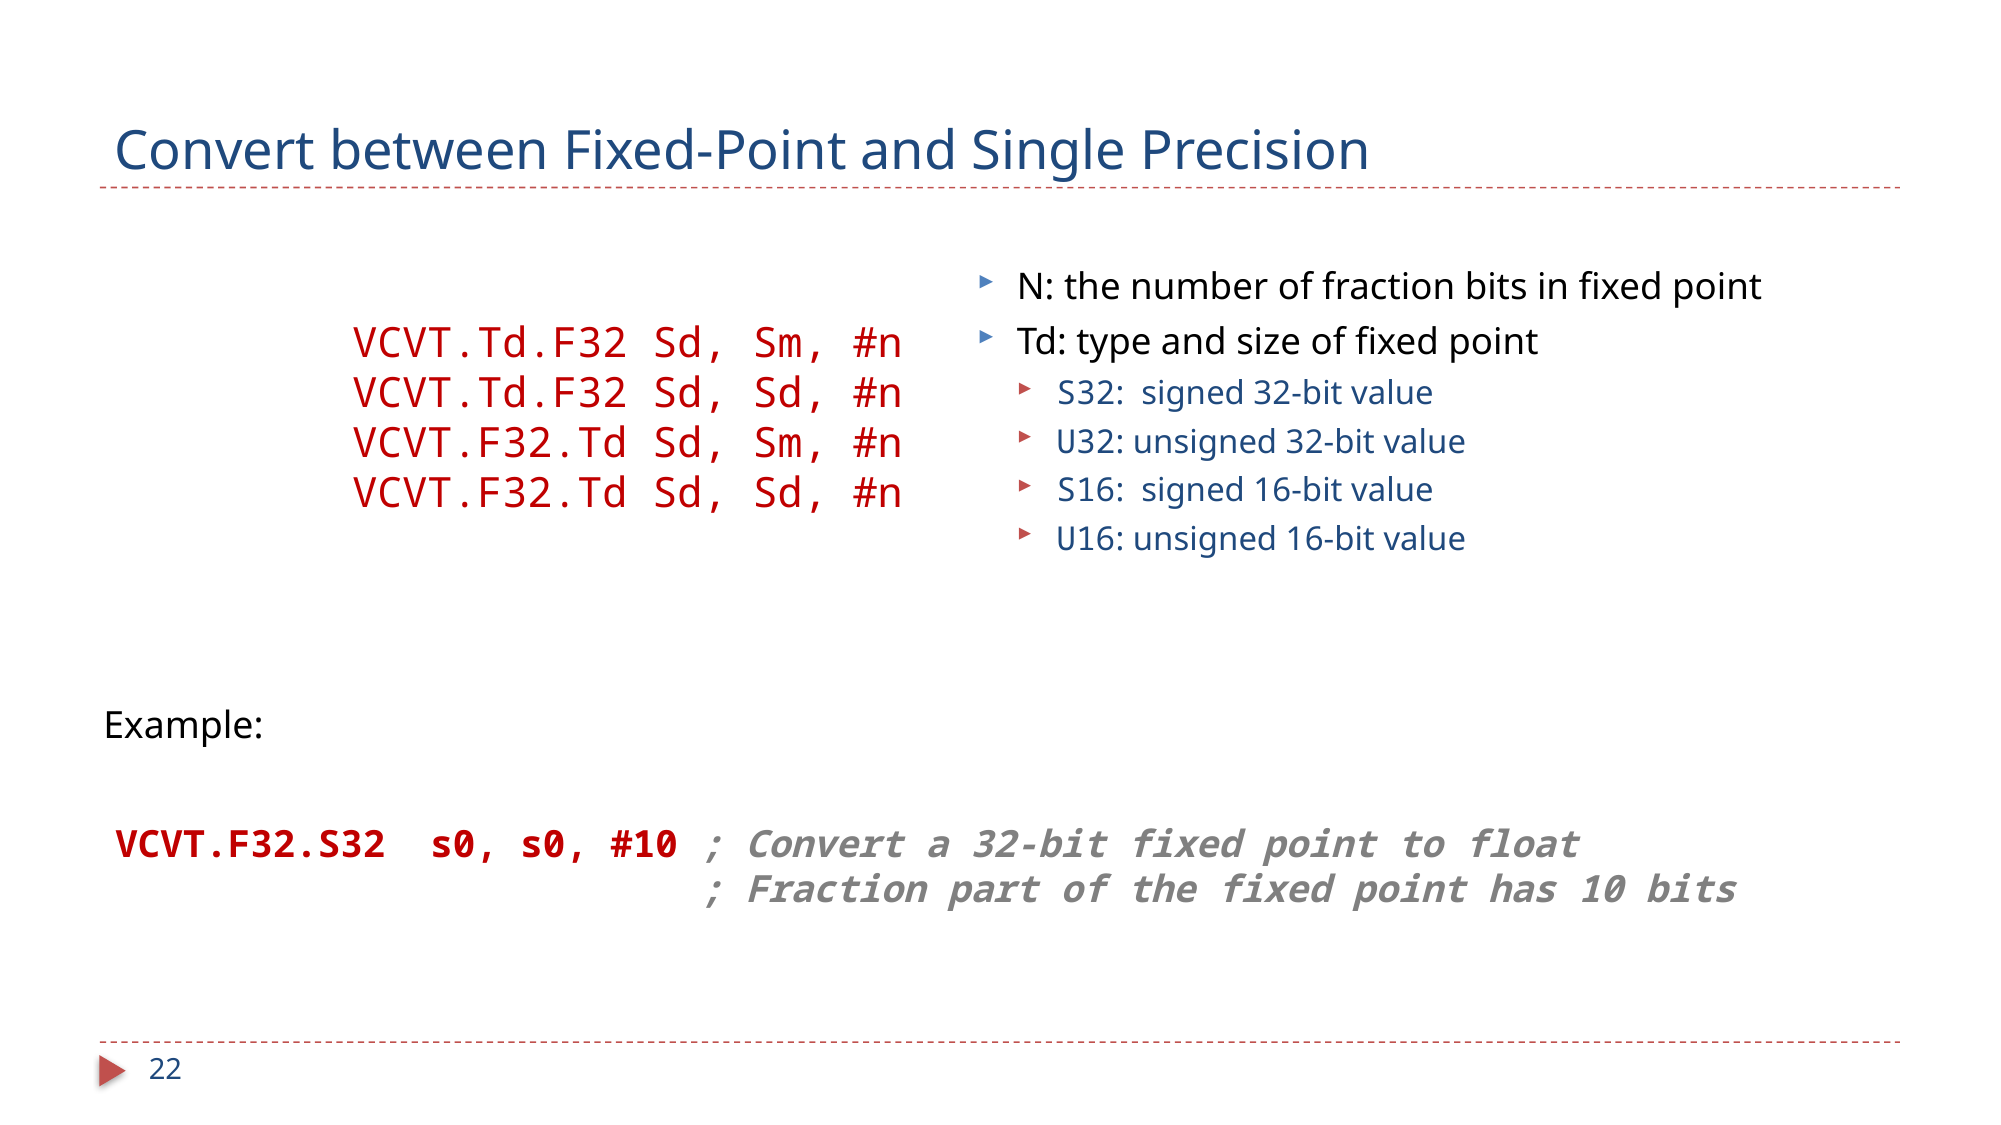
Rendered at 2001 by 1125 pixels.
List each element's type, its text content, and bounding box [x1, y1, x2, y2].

title Convert between Fixed-Point and Single Precision [99, 24, 1900, 188]
text_box VCVT.Td.F32 Sd, Sm, #n VCVT.Td.F32 Sd, Sd, #n VCVT.F32.Td Sd, Sm, #n VCVT.F32.Td Sd, Sd, #n [337, 308, 950, 524]
list N: the number of fraction bits in fixed point Td: type and size of fixed point S32: signed 32-bit value U32: unsigned 32-bit value S16: signed 16-bit value U16: unsigned 16-bit value [962, 255, 1788, 608]
text_box VCVT.F32.S32 s0, s0, #10 ; Convert a 32-bit fixed point to float ; Fraction part of the fixed point has 10 bits [100, 812, 1751, 918]
slide_number 22 [133, 1042, 568, 1103]
text_box Example: [88, 694, 279, 754]
